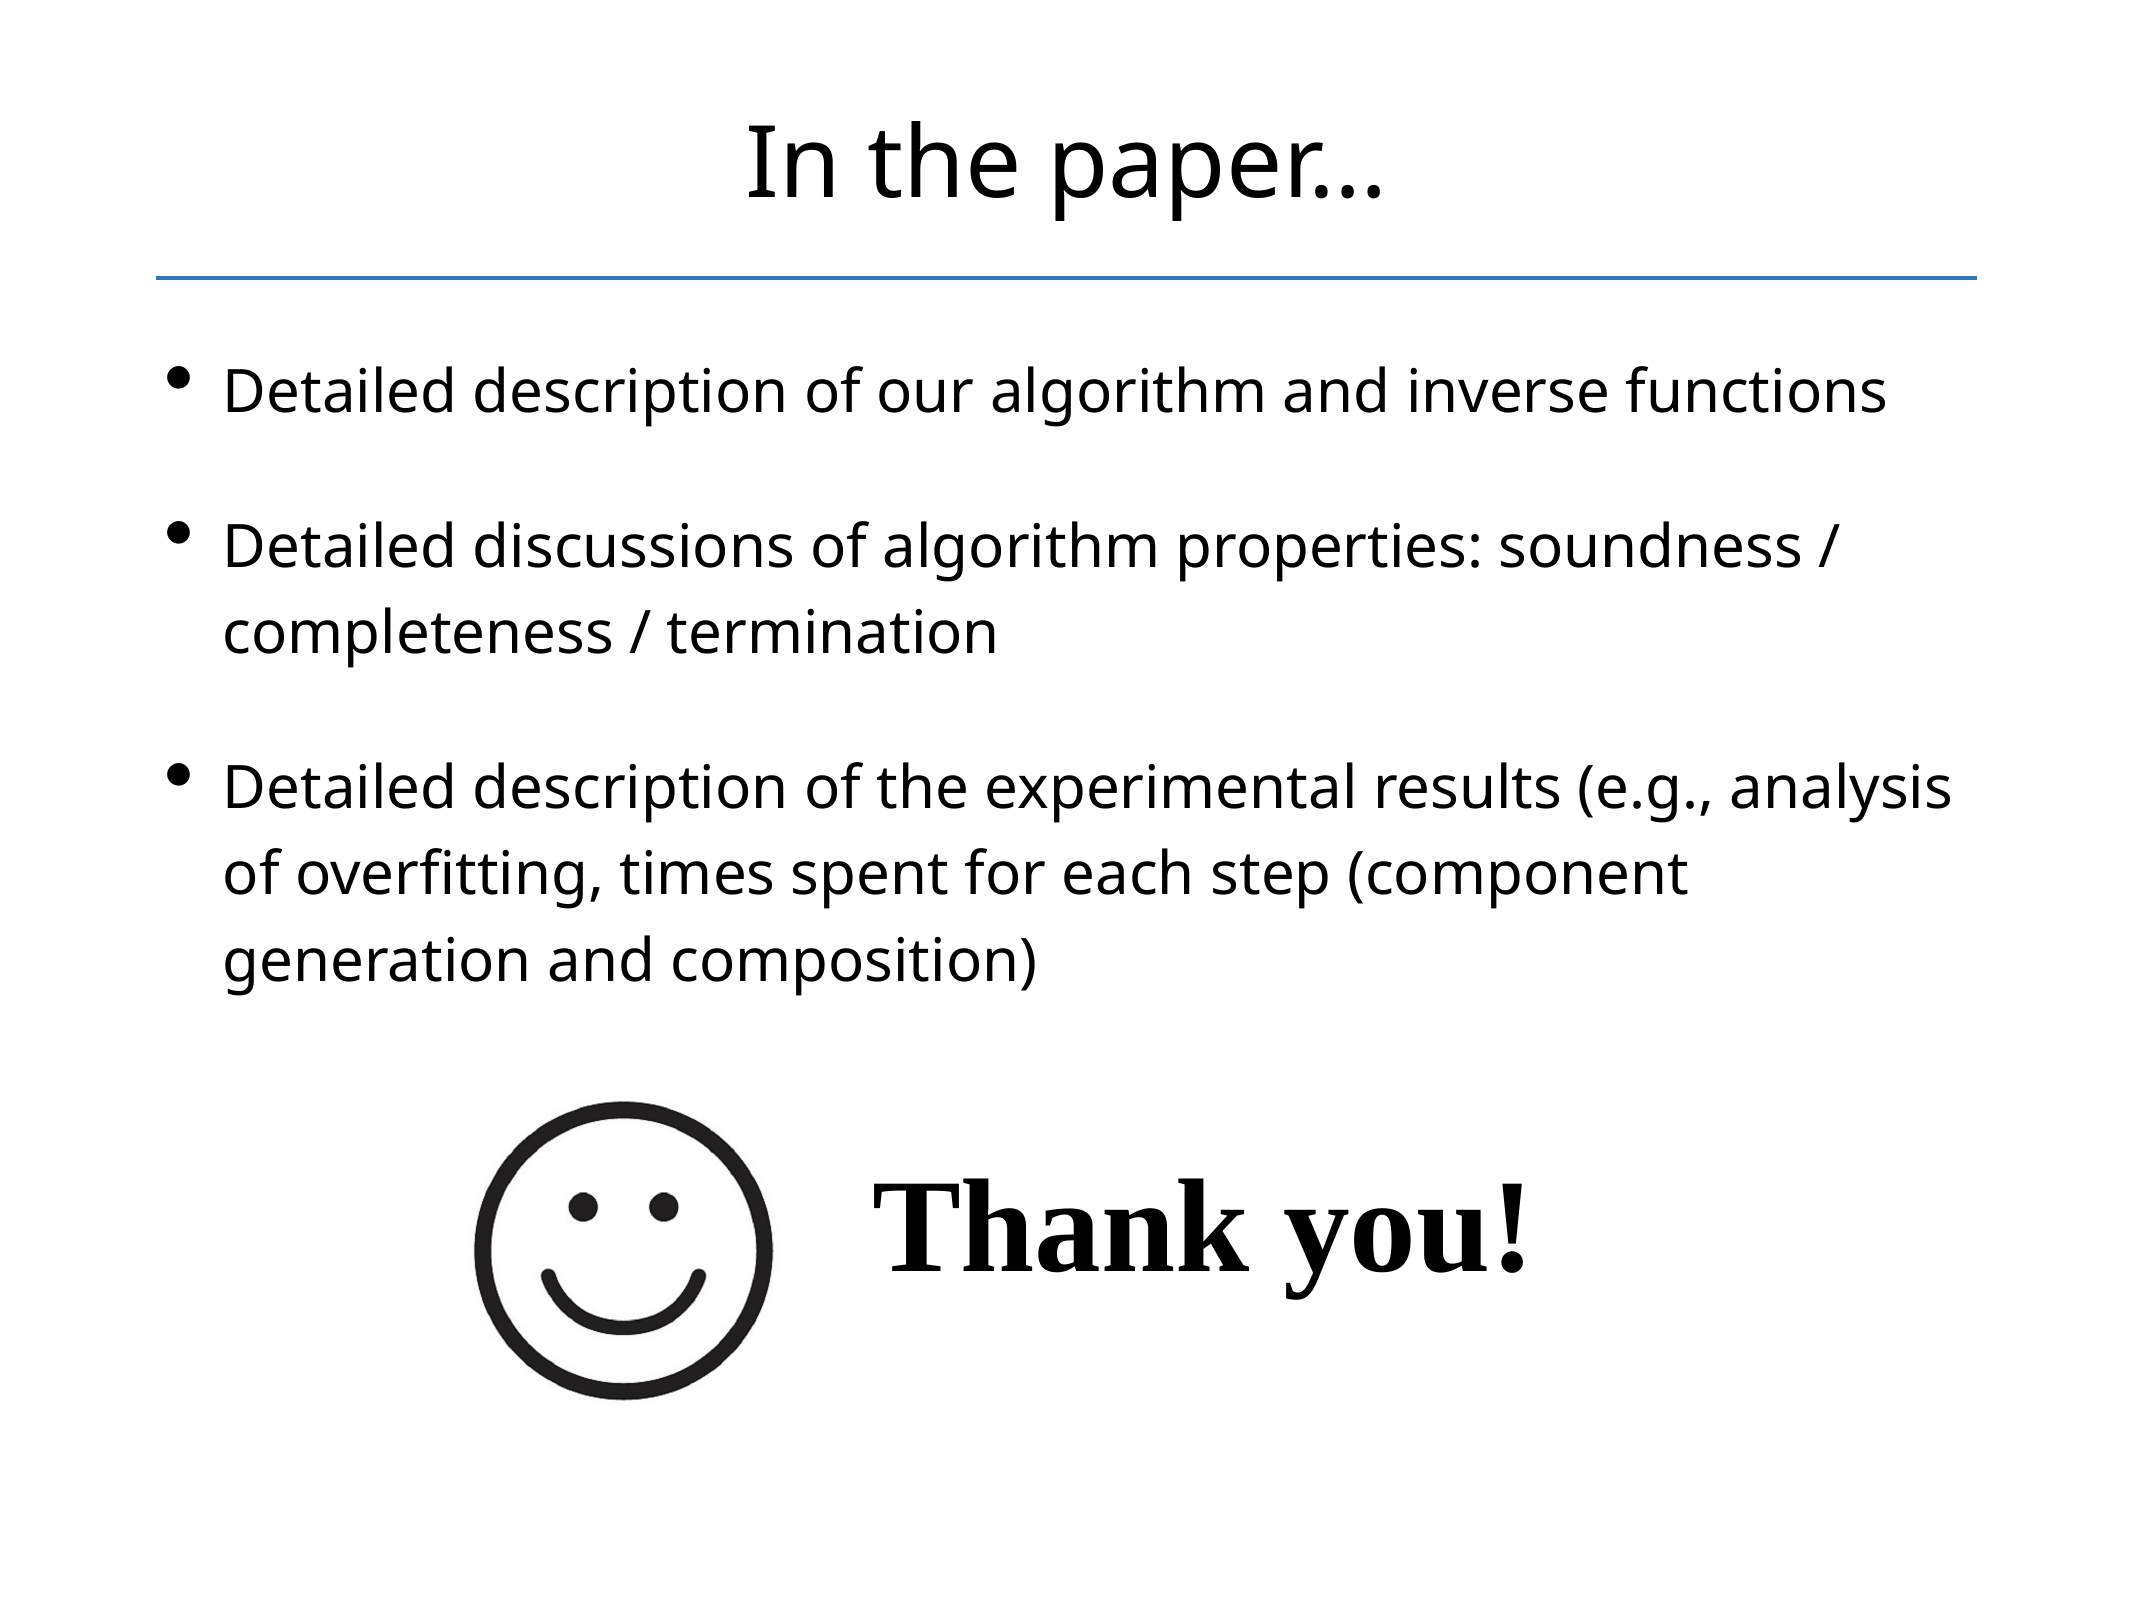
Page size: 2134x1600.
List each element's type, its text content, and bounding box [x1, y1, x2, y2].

title In the paper… [155, 0, 1978, 295]
picture [448, 1086, 814, 1427]
text_box Thank you! [863, 1148, 1544, 1309]
list Detailed description of our algorithm and inverse functions Detailed discussions of algorithm properties: soundness / completeness / termination Detailed description of the experimental results (e.g., analysis of overfitting, times spent for each step (component generation and composition) [155, 295, 1978, 1036]
